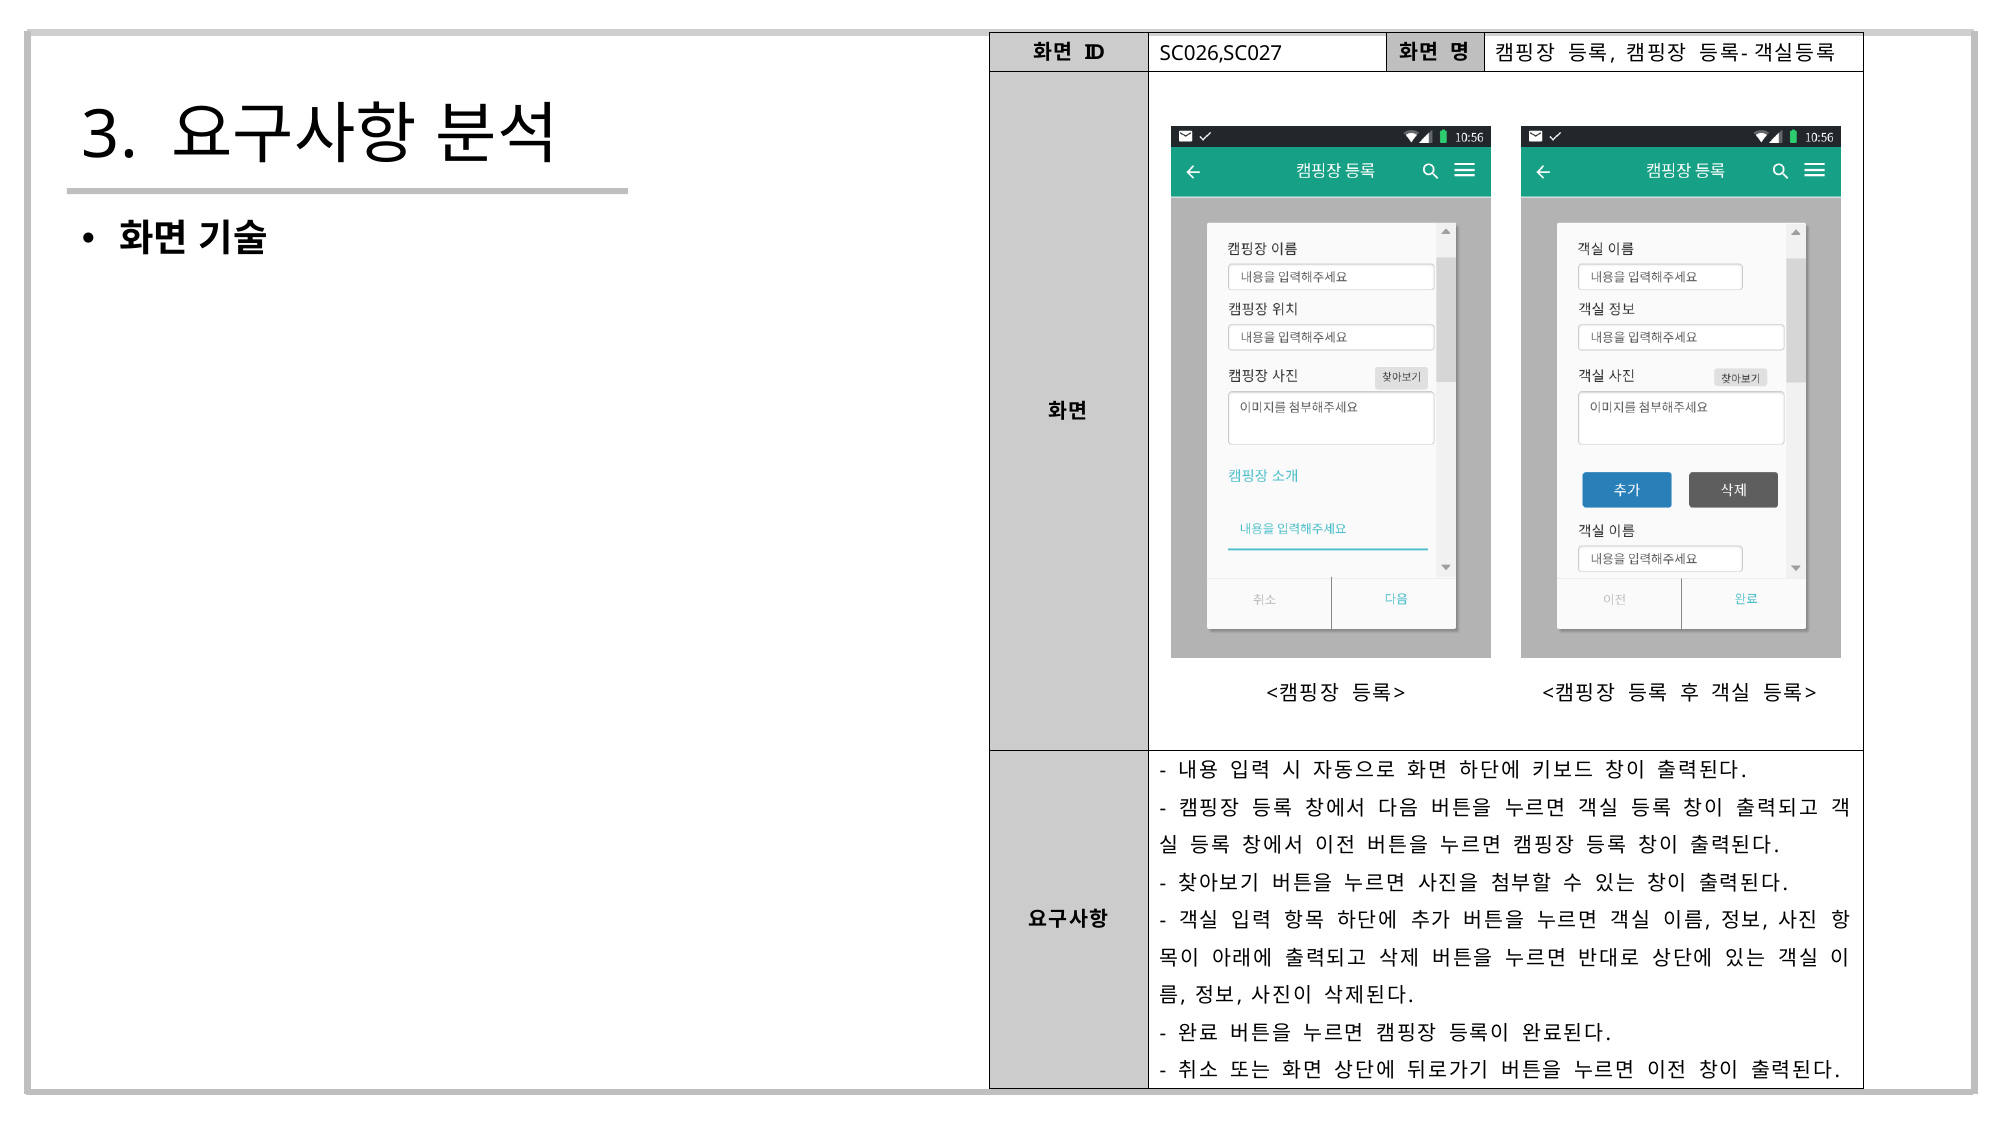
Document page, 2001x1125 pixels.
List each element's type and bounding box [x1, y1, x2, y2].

text_box [25, 30, 1975, 1094]
text_box [970, 32, 1880, 1125]
